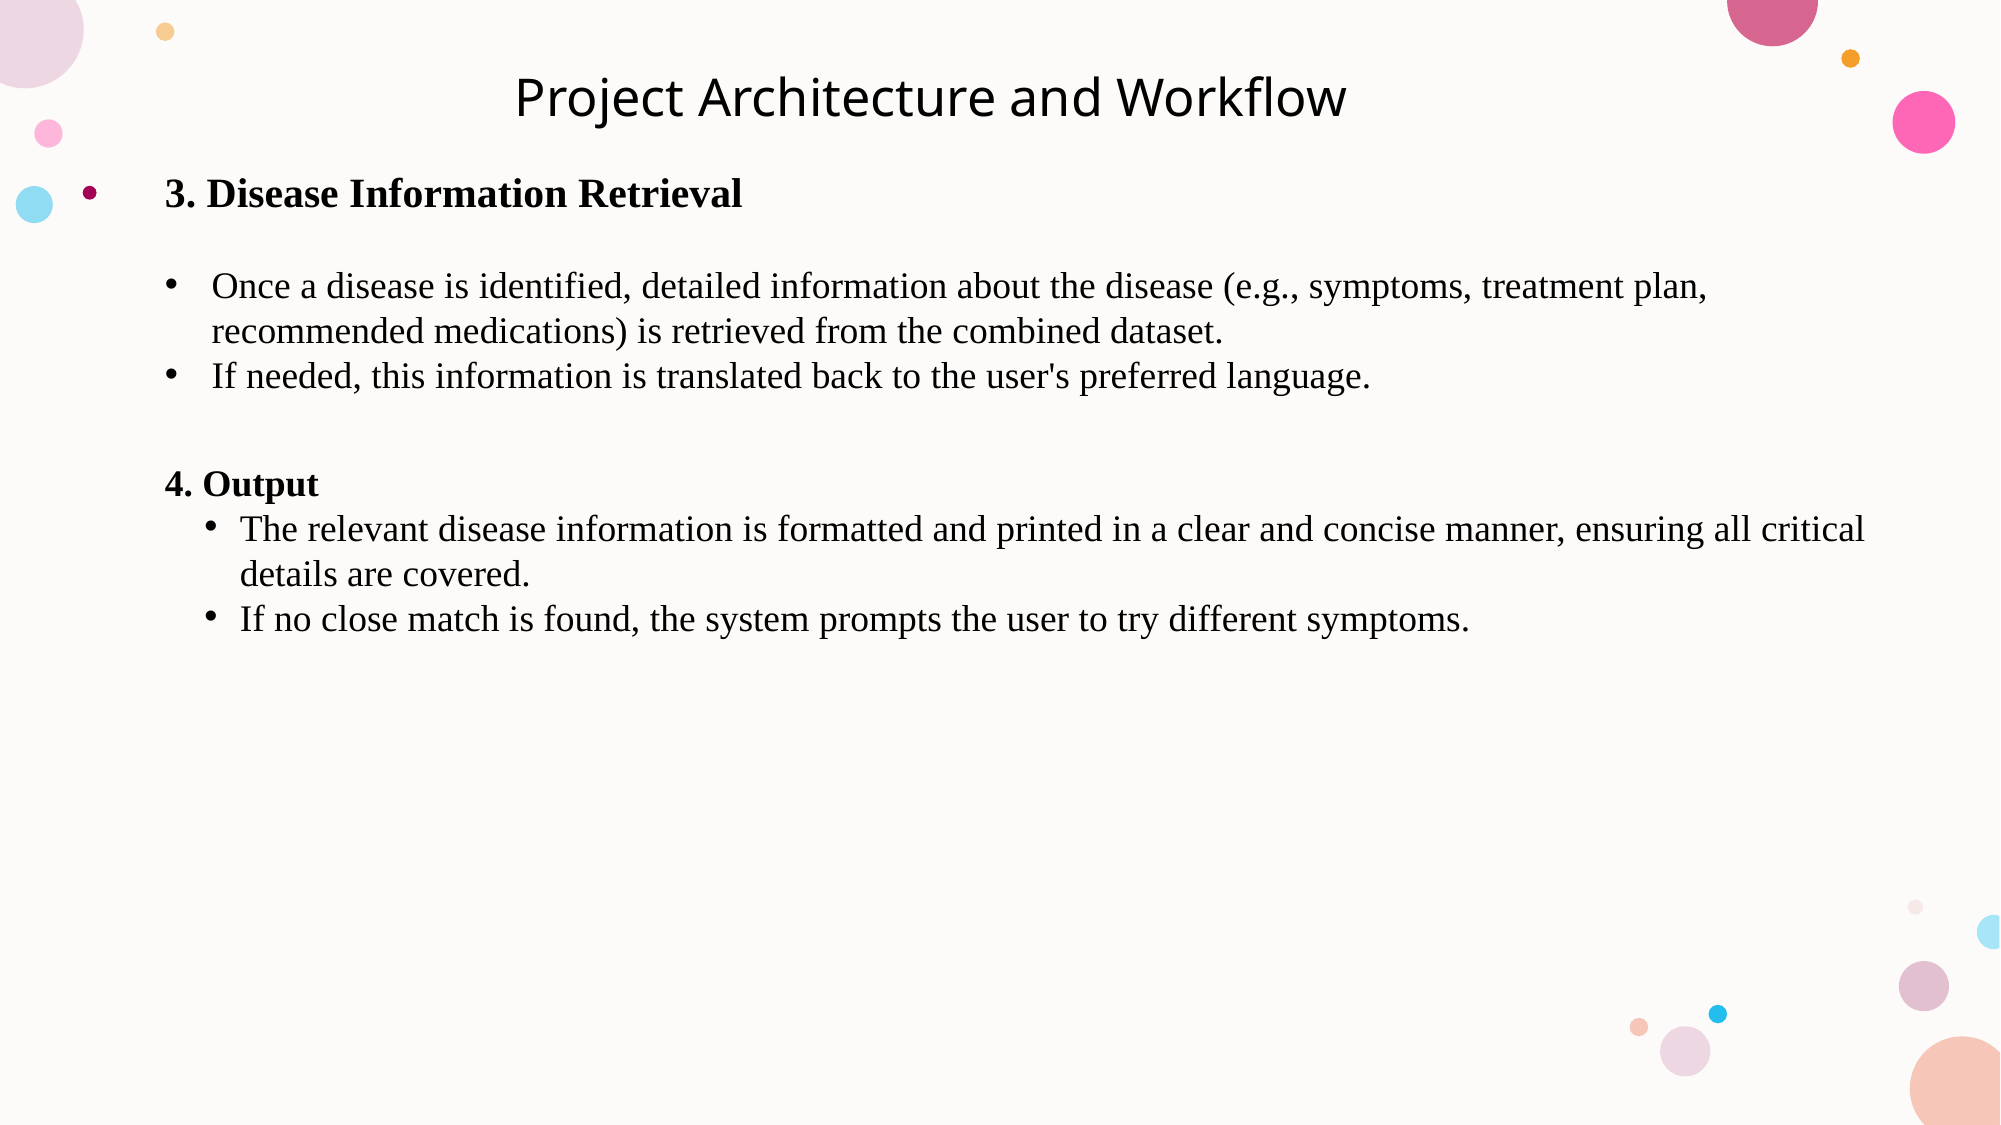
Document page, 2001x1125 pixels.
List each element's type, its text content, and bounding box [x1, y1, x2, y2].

text_box 3. Disease Information Retrieval Once a disease is identified, detailed information about the disease (e.g., symptoms, treatment plan, recommended medications) is retrieved from the combined dataset. If needed, this information is translated back to the user's preferred language. [150, 158, 1918, 404]
text_box 4. Output The relevant disease information is formatted and printed in a clear and concise manner, ensuring all critical details are covered. If no close match is found, the system prompts the user to try different symptoms. [150, 406, 1928, 646]
text_box Project Architecture and Workflow [500, 56, 1500, 134]
